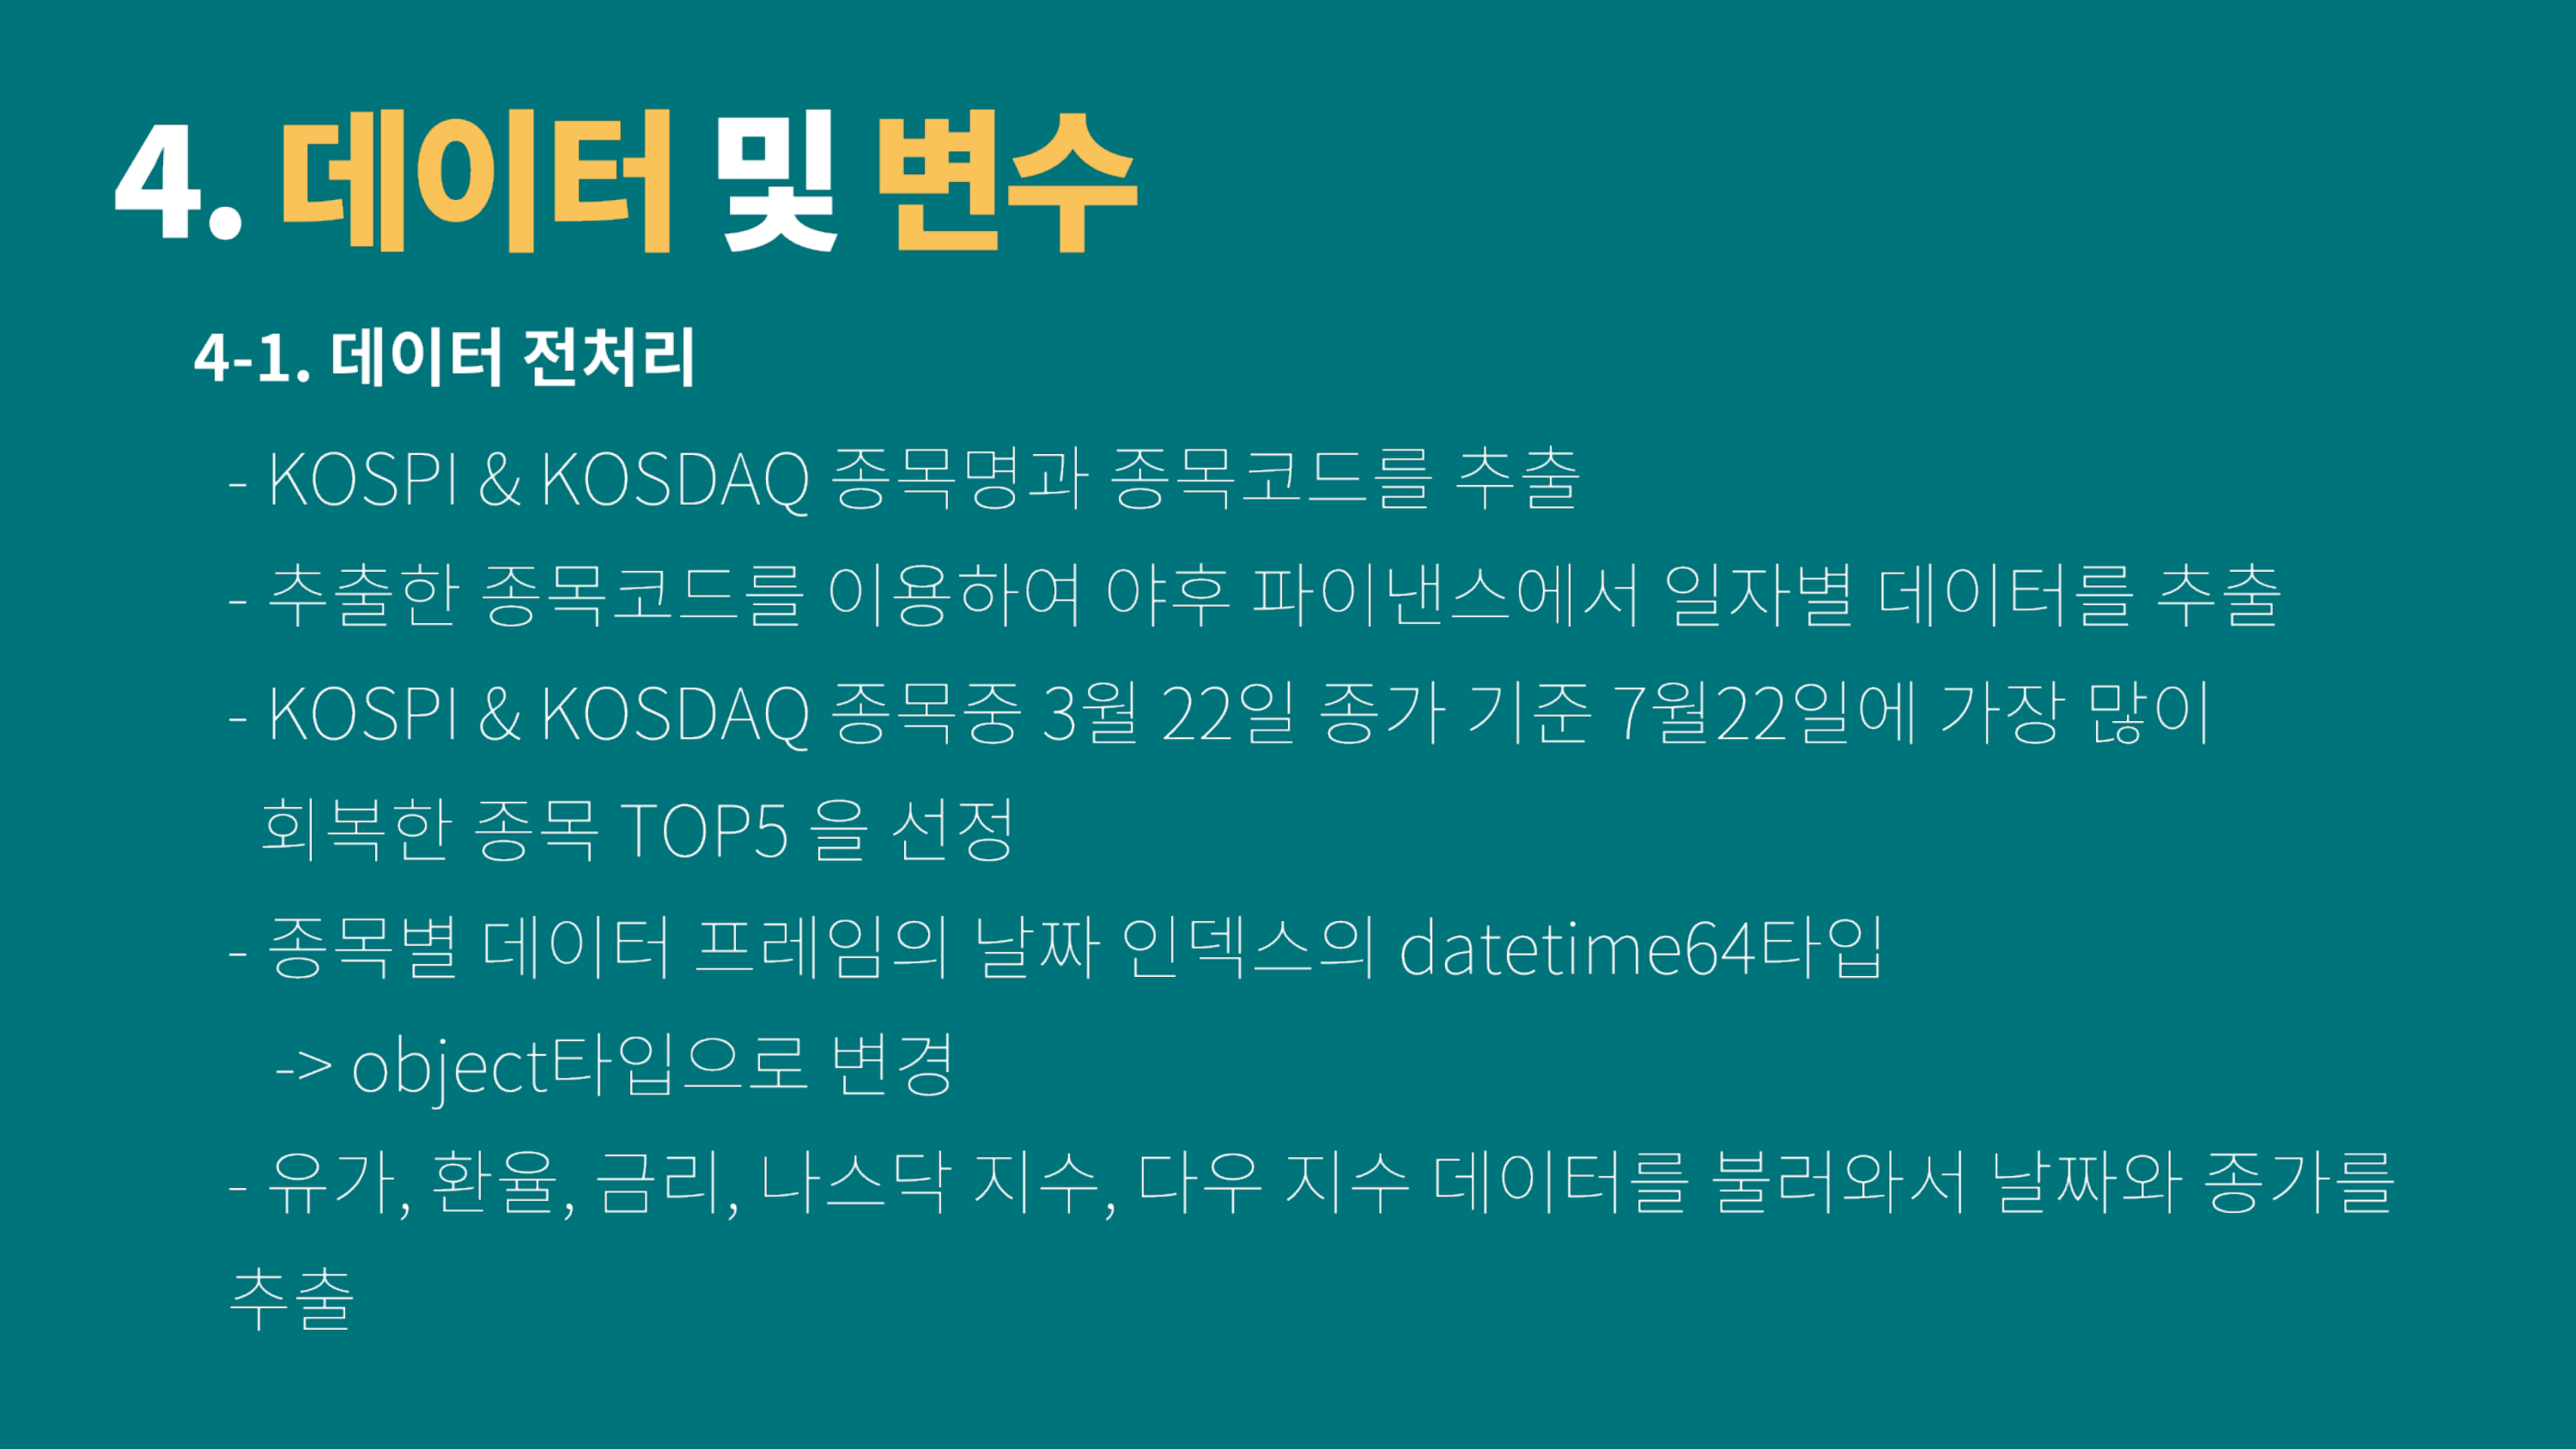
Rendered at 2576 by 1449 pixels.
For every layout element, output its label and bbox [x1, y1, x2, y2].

picture [89, 39, 2446, 1382]
